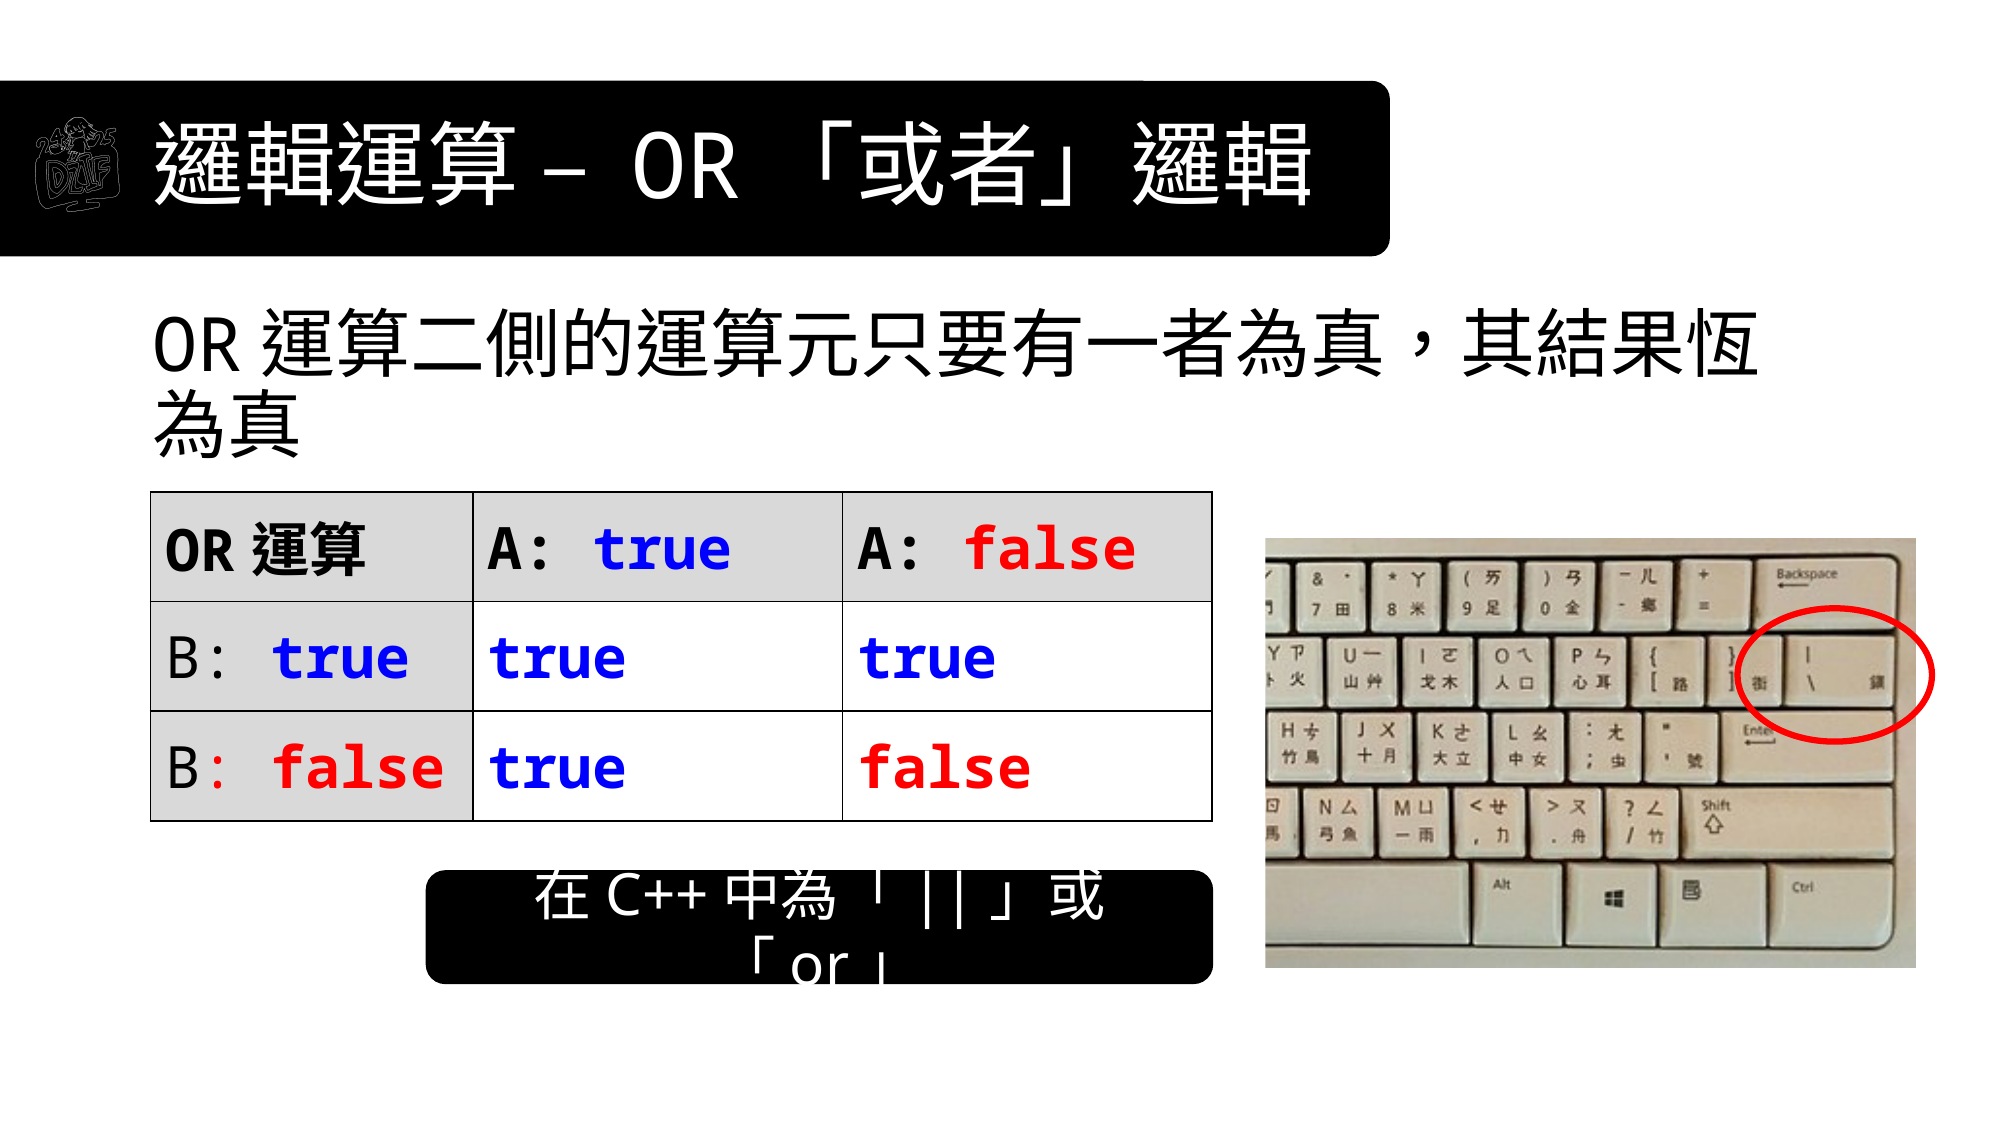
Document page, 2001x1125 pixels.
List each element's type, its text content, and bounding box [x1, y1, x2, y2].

table_cell true [474, 602, 842, 710]
text_box OR運算二側的運算元只要有一者為真，其結果恆為真 [137, 299, 1849, 1014]
text_box [0, 80, 137, 257]
picture [1265, 538, 1916, 968]
table_cell false [843, 712, 1211, 820]
table_cell true [474, 712, 842, 820]
text_box [1916, 636, 1934, 714]
text_box 在C++中為「||」或「or」 [425, 870, 1214, 985]
table_cell B: false [151, 712, 472, 820]
picture [18, 108, 132, 222]
title 邏輯運算 – OR「或者」邏輯 [137, 59, 1863, 278]
table_cell B: true [151, 602, 472, 710]
table_cell true [843, 602, 1211, 710]
table_header A: false [843, 493, 1211, 601]
table_header A: true [474, 493, 842, 601]
table_header OR運算 [151, 493, 472, 601]
